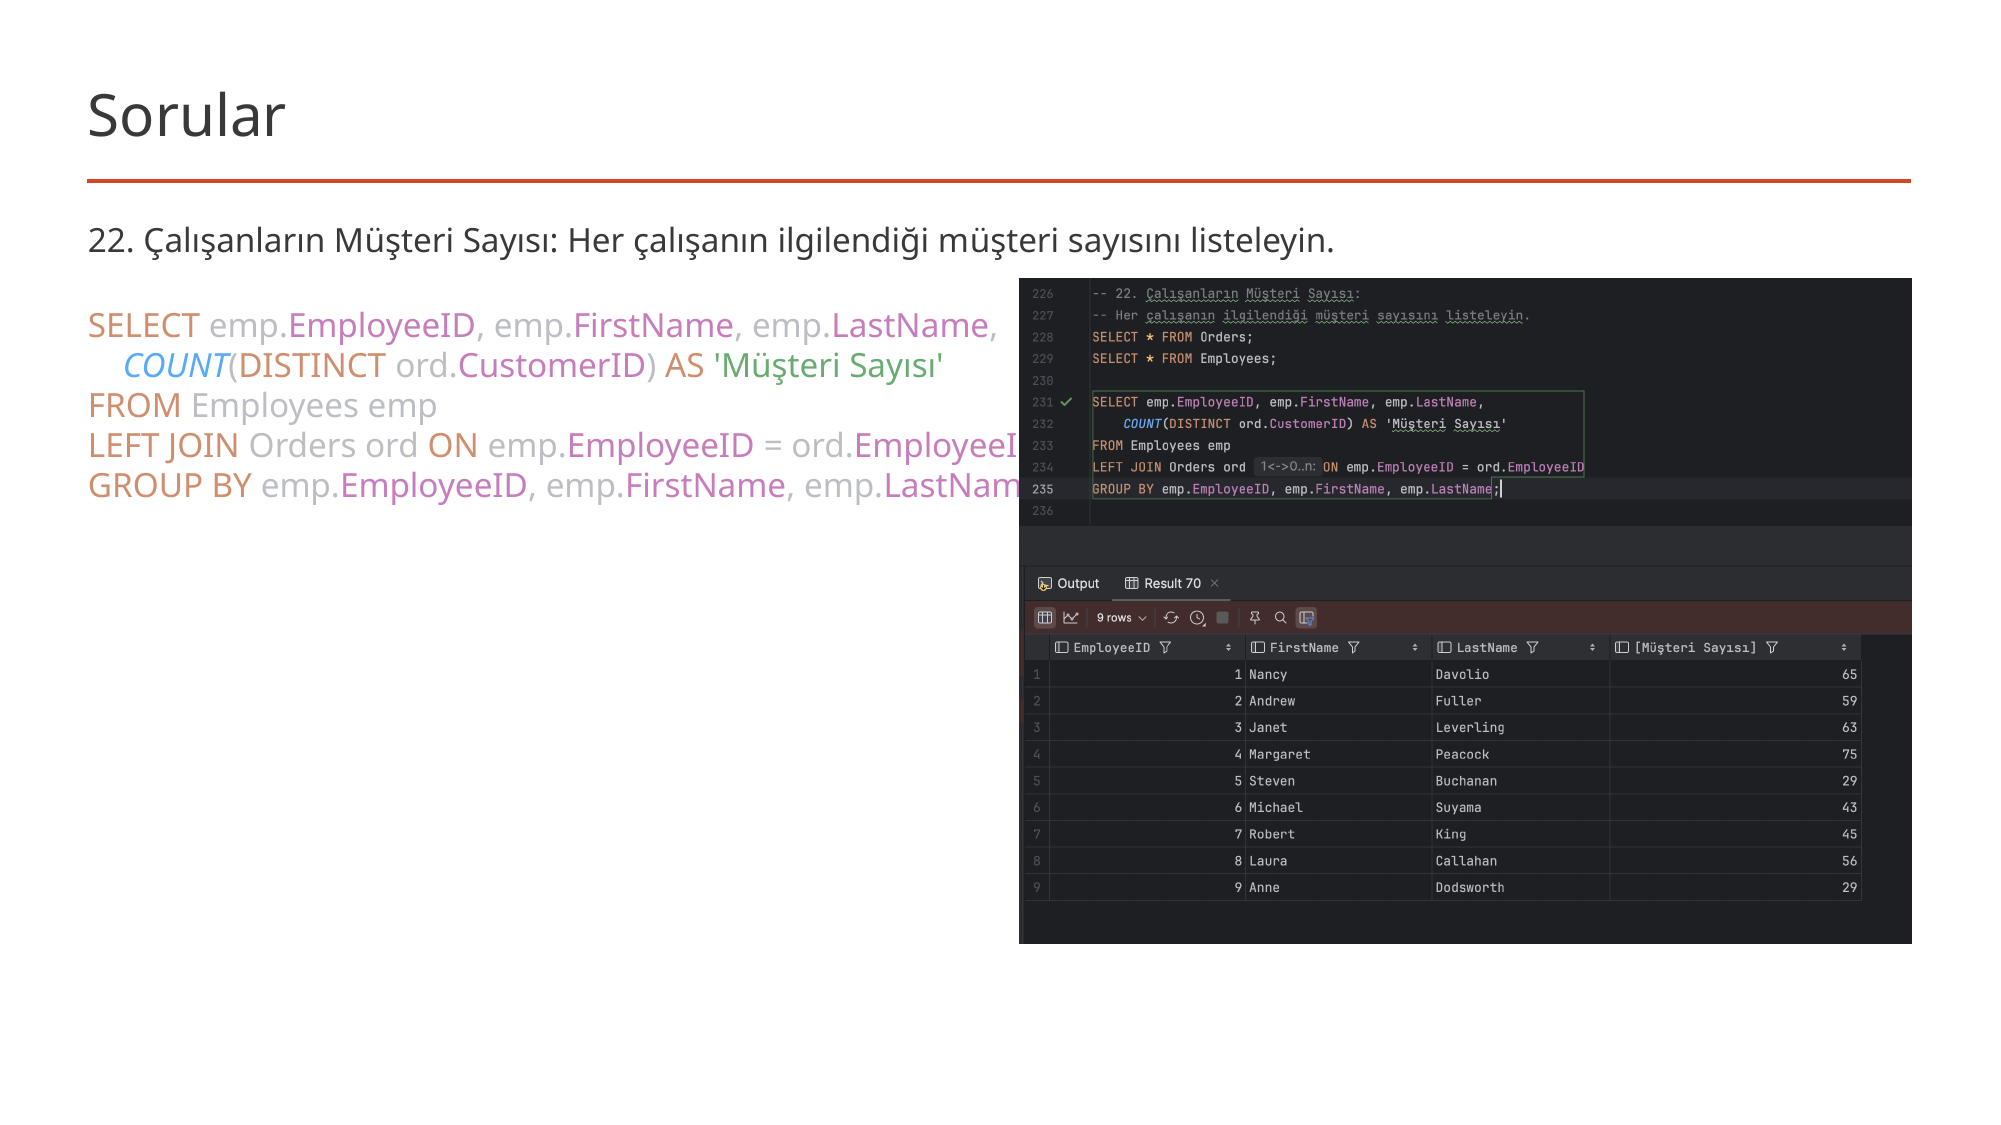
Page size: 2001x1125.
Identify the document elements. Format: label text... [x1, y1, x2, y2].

list 22. Çalışanların Müşteri Sayısı: Her çalışanın ilgilendiği müşteri sayısını listeleyin. SELECT emp.EmployeeID, emp.FirstName, emp.LastName, COUNT(DISTINCT ord.CustomerID) AS 'Müşteri Sayısı' FROM Employees emp LEFT JOIN Orders ord ON emp.EmployeeID = ord.EmployeeID GROUP BY emp.EmployeeID, emp.FirstName, emp.LastName; [72, 211, 1912, 967]
picture [1019, 278, 1912, 944]
title Sorular [72, 70, 1912, 163]
